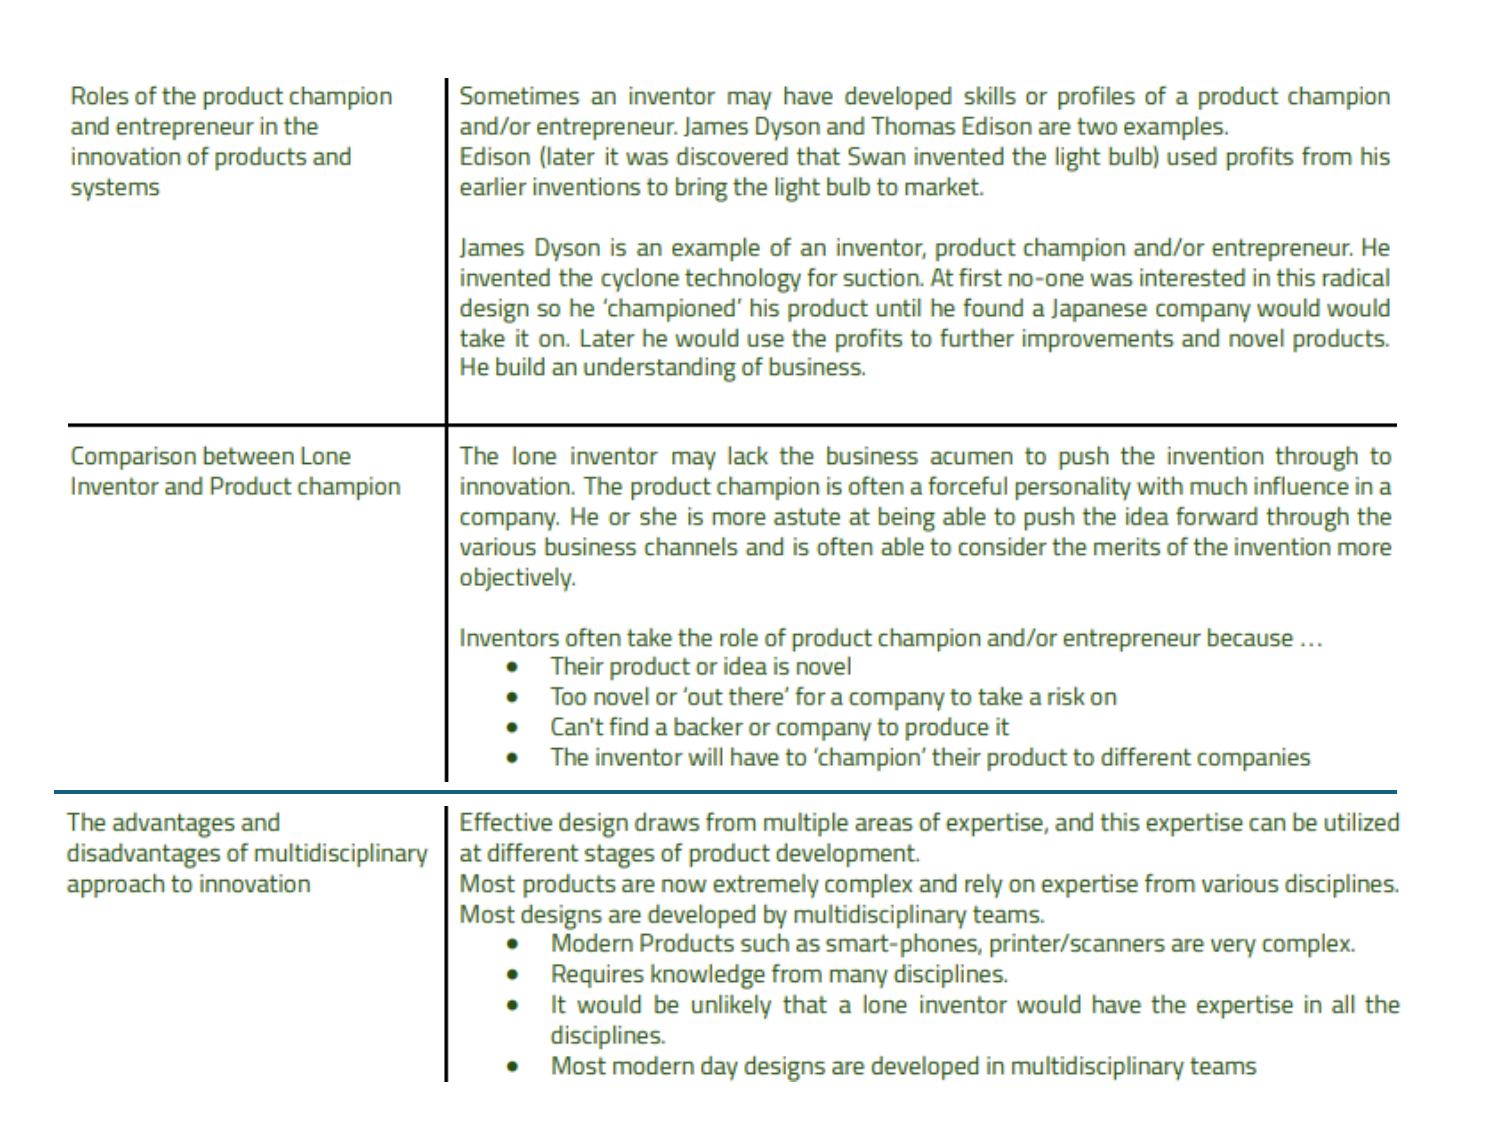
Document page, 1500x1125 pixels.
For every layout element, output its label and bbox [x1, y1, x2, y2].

picture [63, 806, 1406, 1082]
picture [67, 78, 1398, 782]
